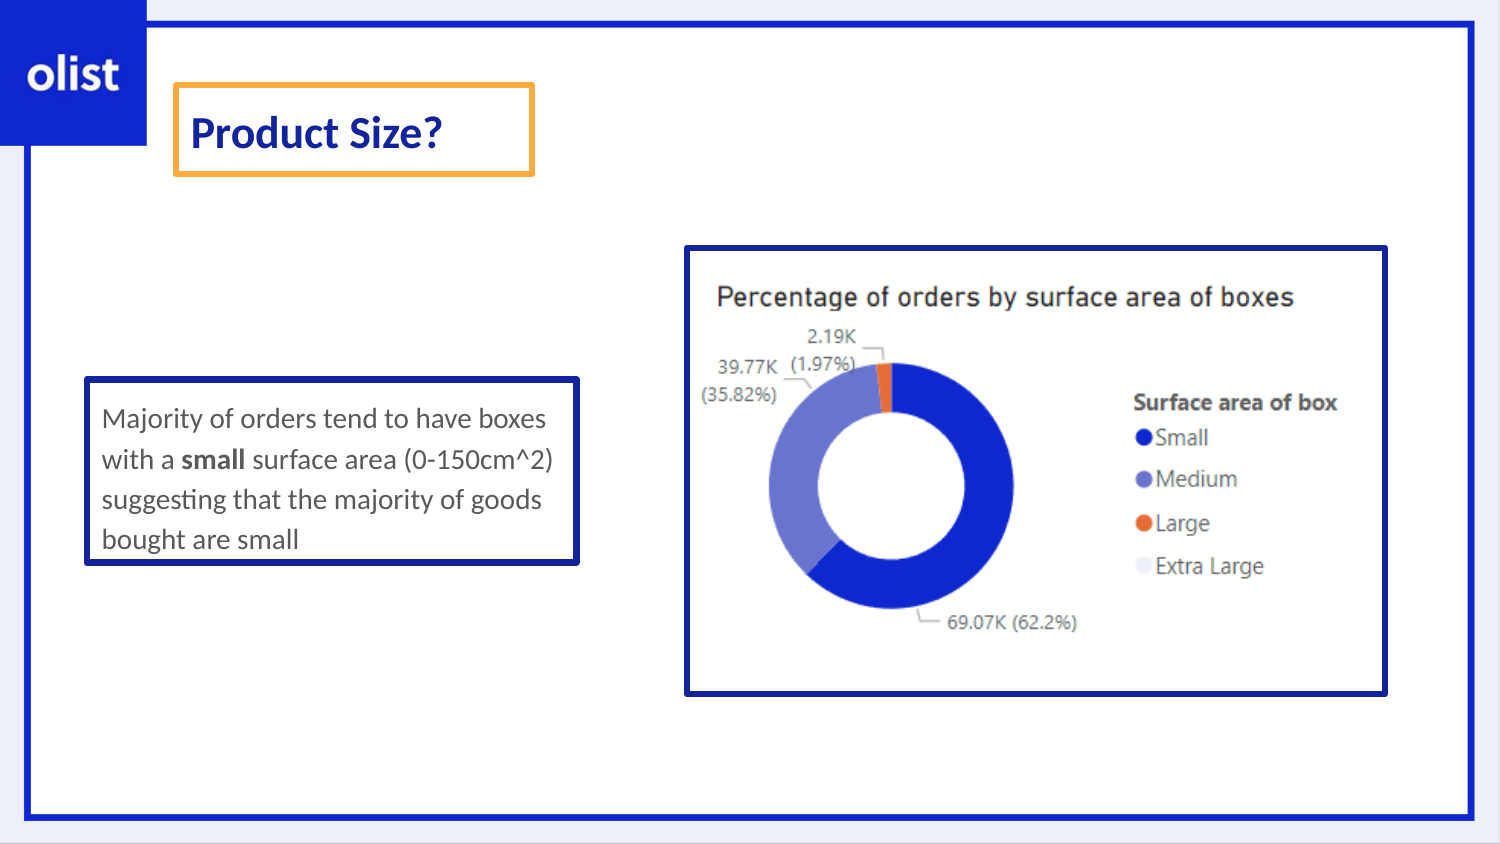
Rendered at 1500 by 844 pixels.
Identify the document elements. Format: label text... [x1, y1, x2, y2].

title Product Size? [175, 85, 533, 175]
list Majority of orders tend to have boxes with a small surface area (0-150cm^2) suggesting that the majority of goods bought are small [86, 379, 577, 563]
picture [0, 0, 1500, 844]
